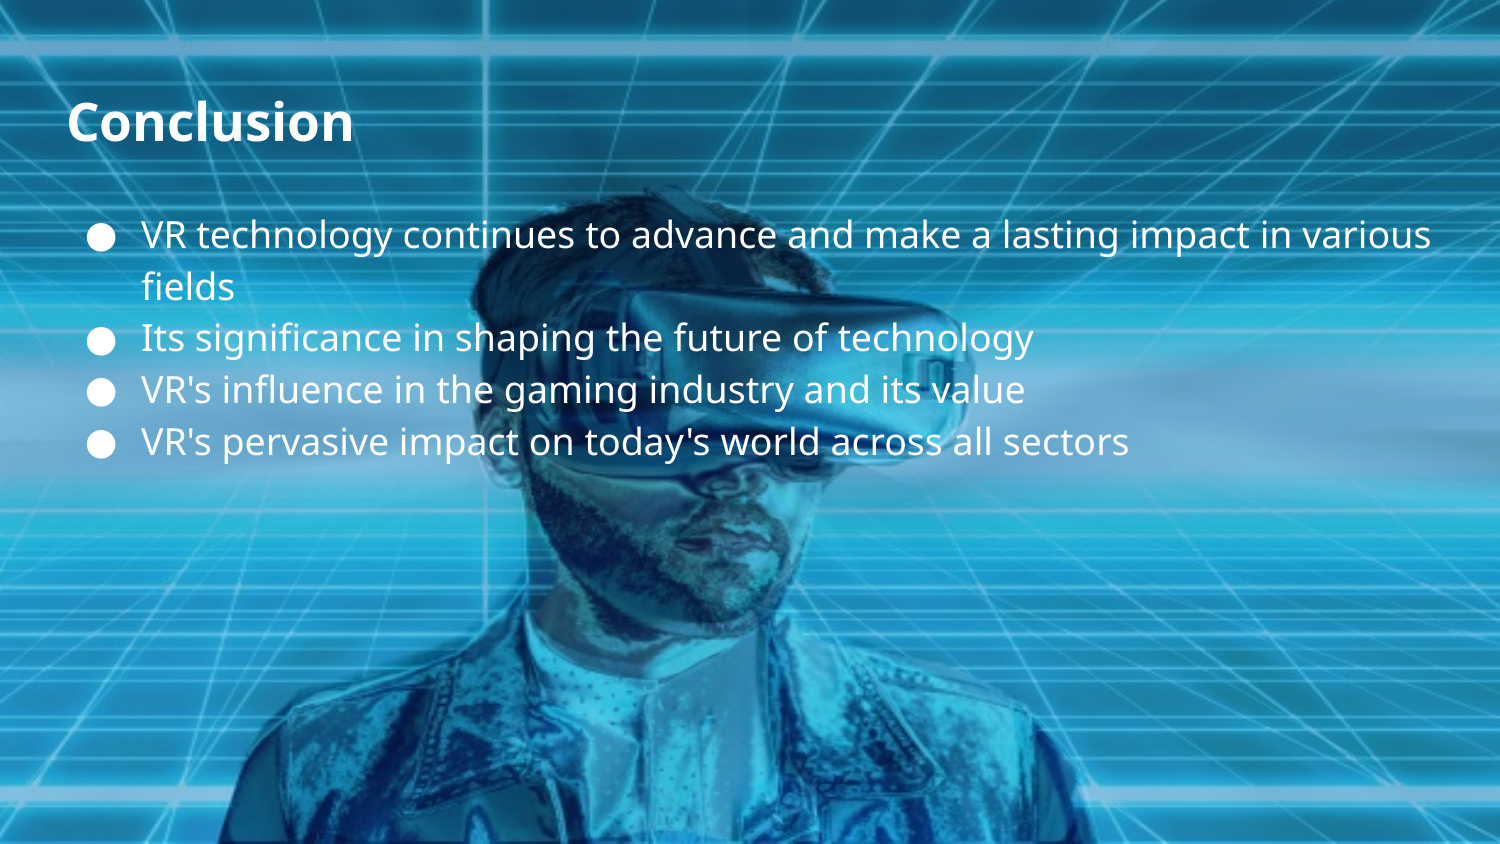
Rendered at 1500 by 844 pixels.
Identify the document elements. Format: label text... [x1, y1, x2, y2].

title Conclusion [51, 72, 1449, 167]
picture [0, 0, 1500, 844]
list VR technology continues to advance and make a lasting impact in various fields Its significance in shaping the future of technology VR's influence in the gaming industry and its value VR's pervasive impact on today's world across all sectors [51, 189, 1449, 750]
